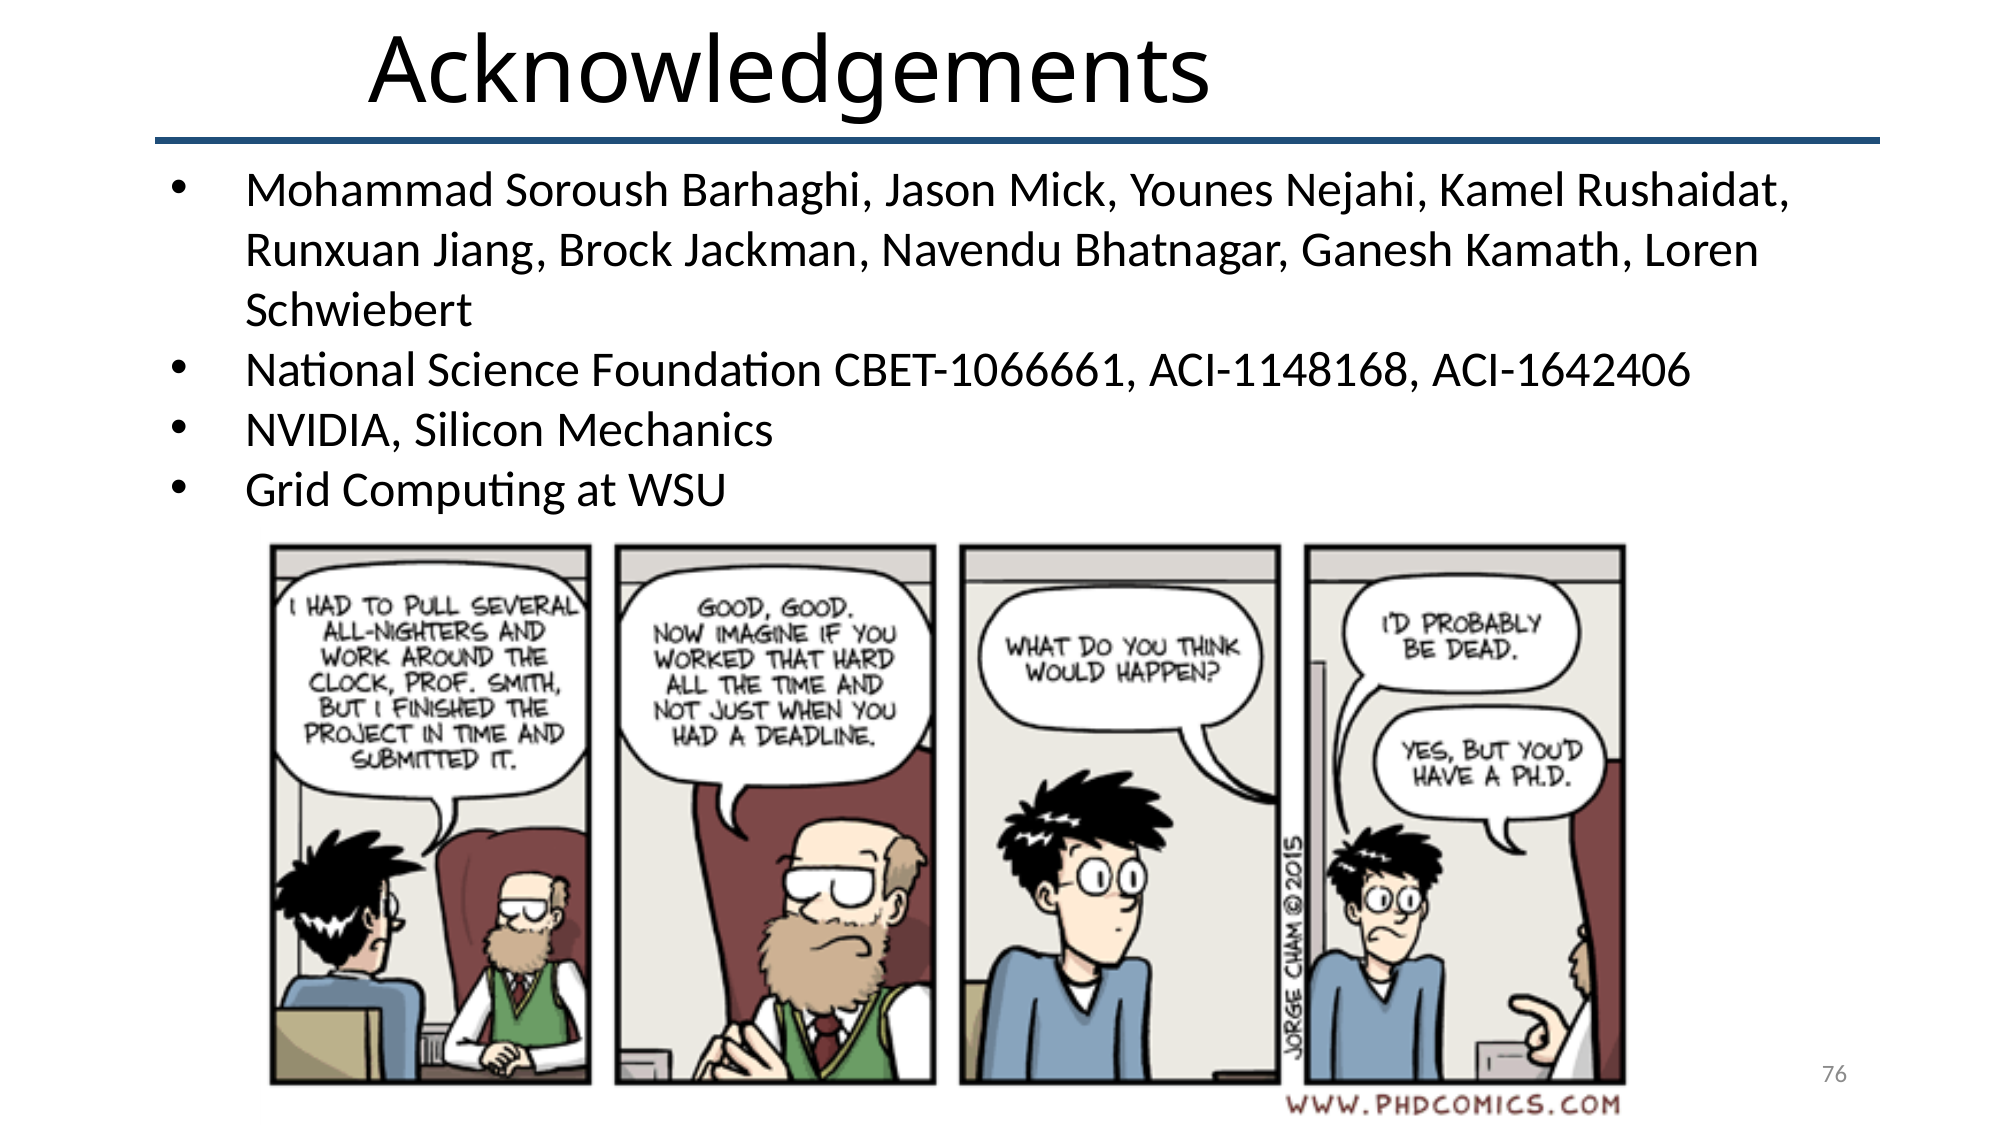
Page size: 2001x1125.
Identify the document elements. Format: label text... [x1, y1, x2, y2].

text_box Mohammad Soroush Barhaghi, Jason Mick, Younes Nejahi, Kamel Rushaidat, Runxuan Jiang, Brock Jackman, Navendu Bhatnagar, Ganesh Kamath, Loren Schwiebert National Science Foundation CBET-1066661, ACI-1148168, ACI-1642406 NVIDIA, Silicon Mechanics Grid Computing at WSU [155, 148, 1881, 524]
title Acknowledgements [353, 3, 1647, 137]
picture [259, 527, 1638, 1125]
slide_number 76 [1638, 1042, 1863, 1103]
